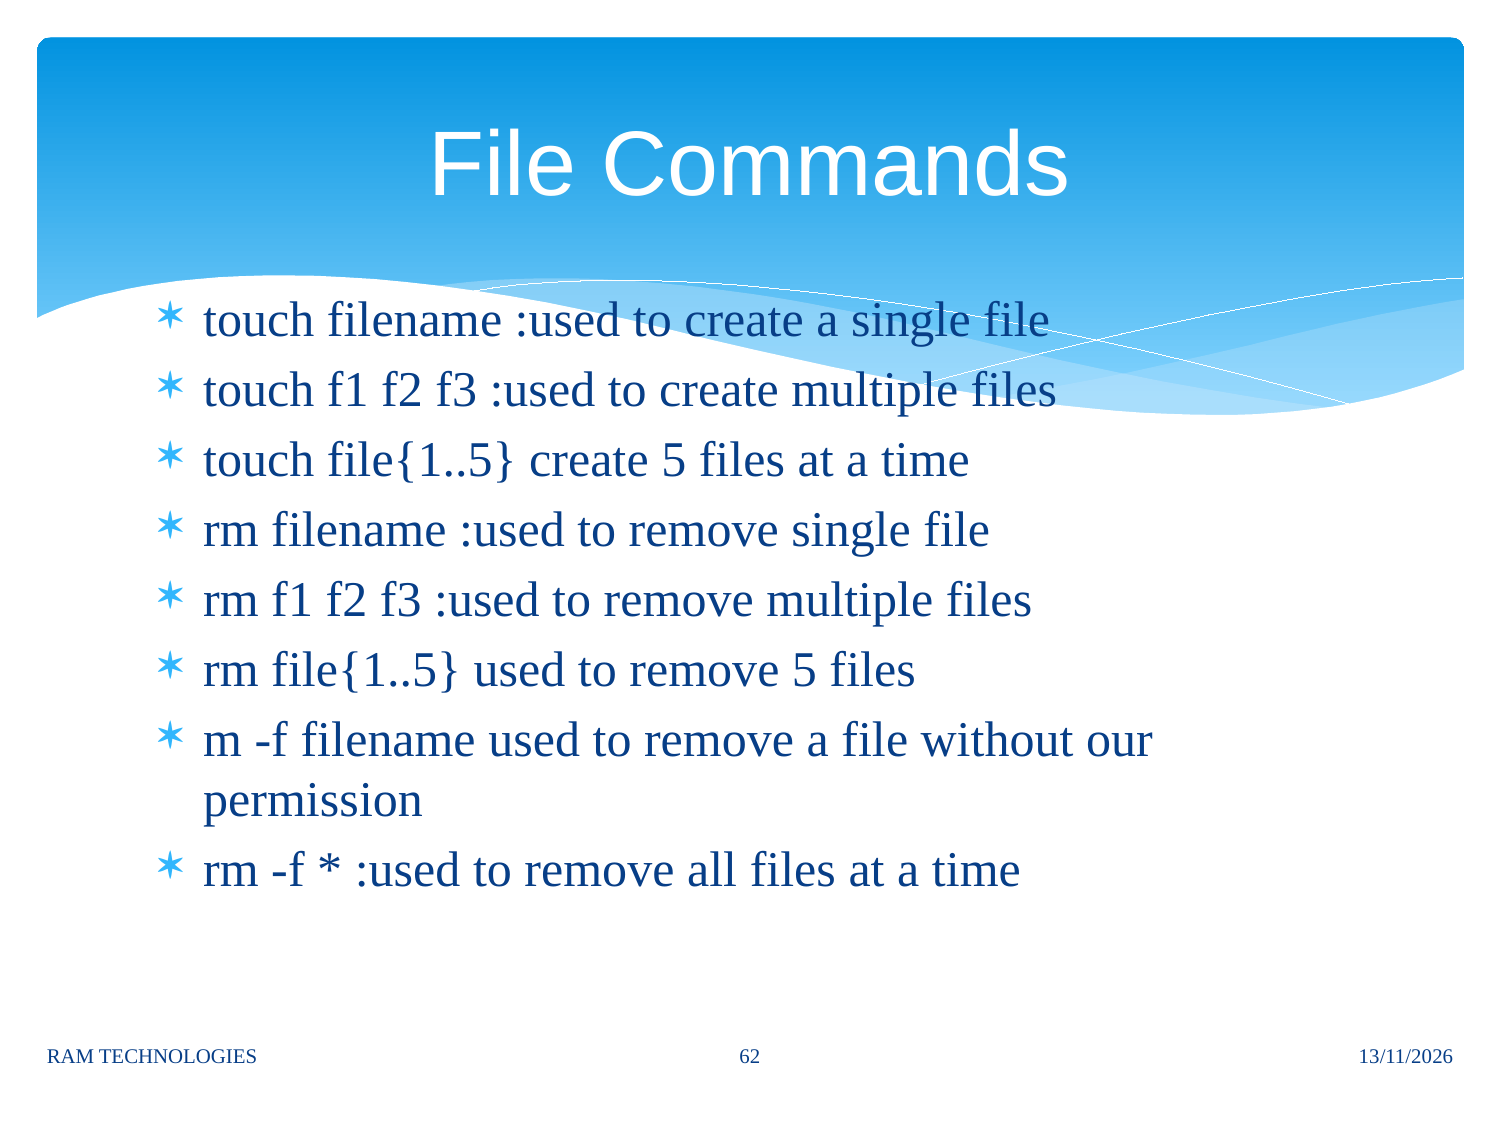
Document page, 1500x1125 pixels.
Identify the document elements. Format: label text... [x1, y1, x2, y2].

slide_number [847, 1025, 1469, 1086]
footer RAM TECHNOLOGIES [31, 1025, 653, 1086]
slide_number 62 [654, 1025, 846, 1086]
title File Commands [75, 55, 1425, 261]
list touch filename :used to create a single file touch f1 f2 f3 :used to create multiple files touch file{1..5} create 5 files at a time rm filename :used to remove single file rm f1 f2 f3 :used to remove multiple files rm file{1..5} used to remove 5 files m -f filename used to remove a file without our permission rm -f * :used to remove all files at a time [143, 278, 1359, 1005]
